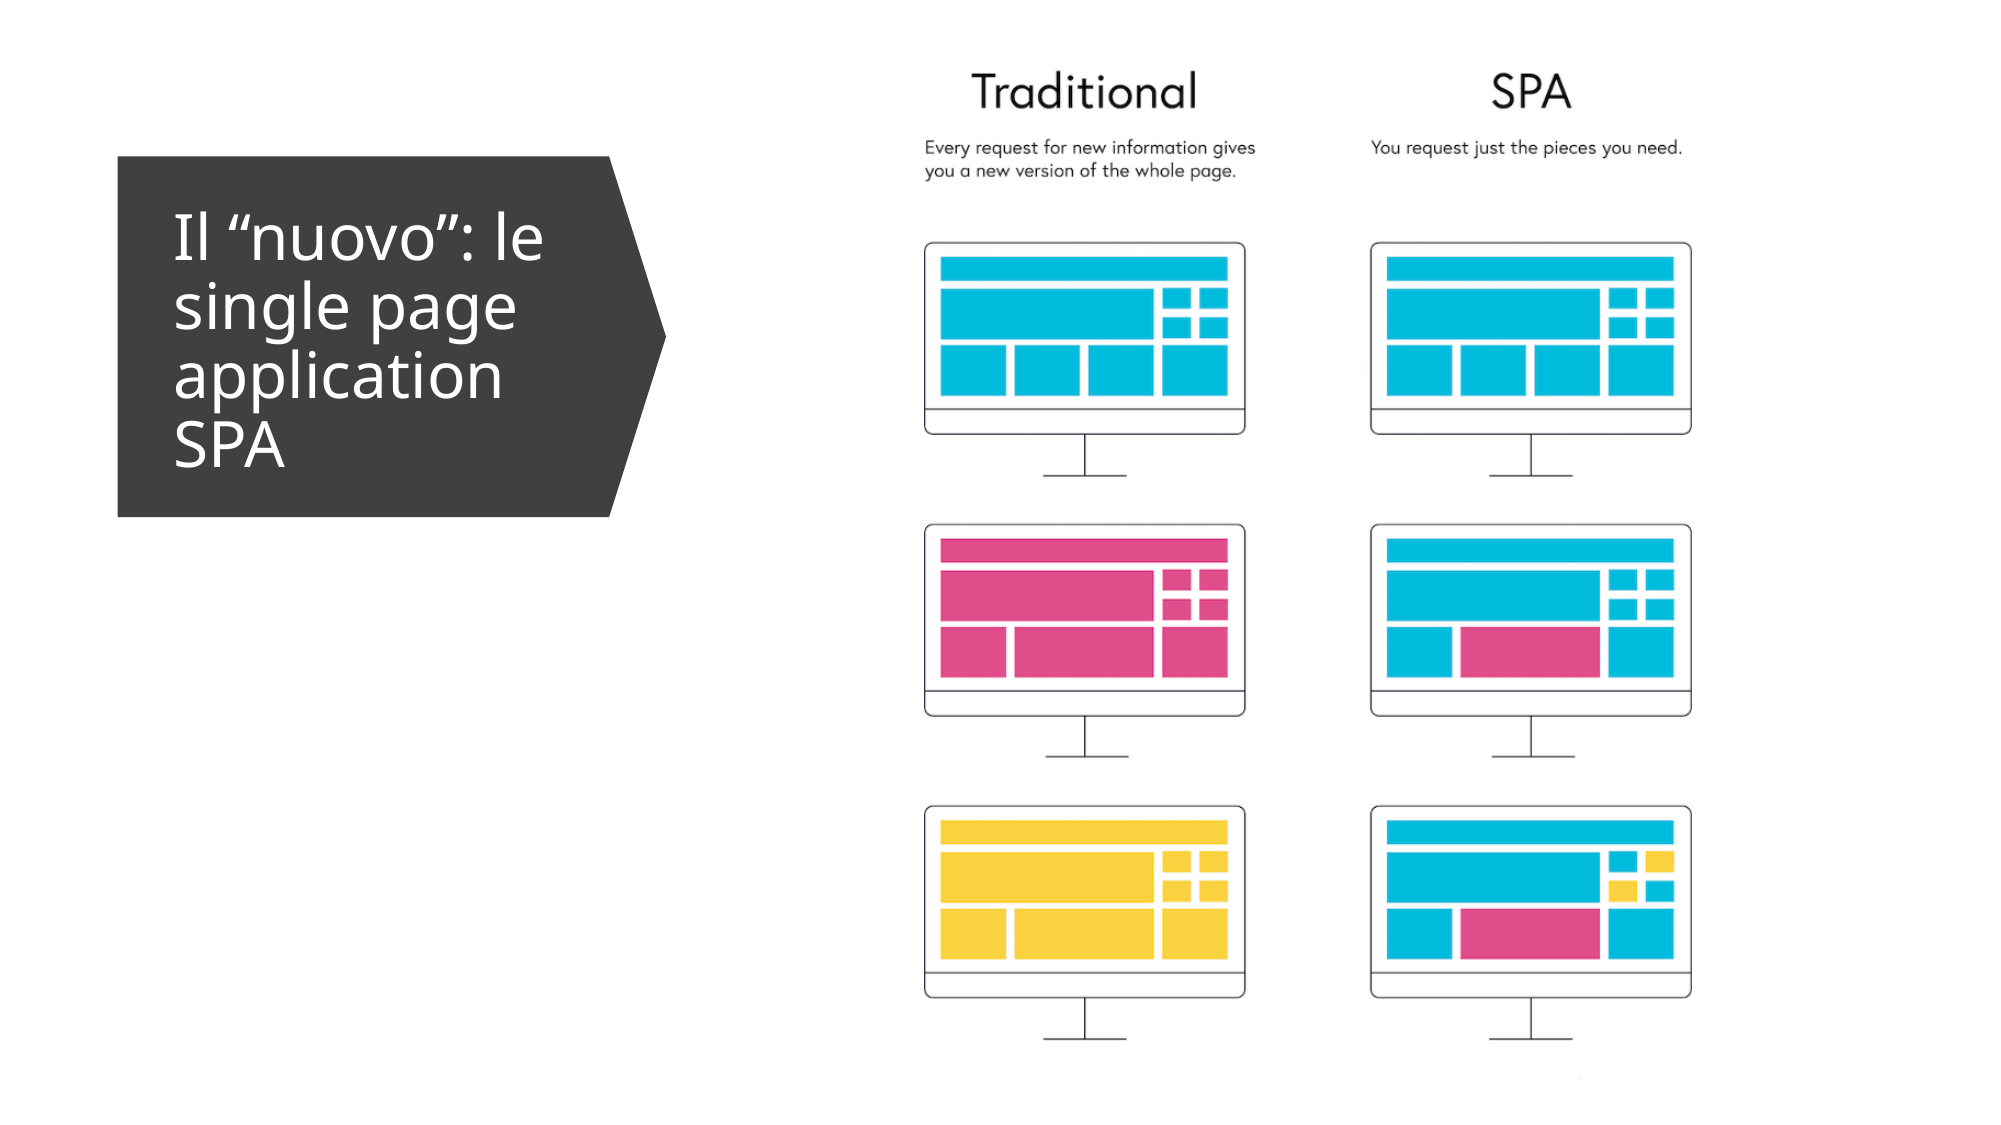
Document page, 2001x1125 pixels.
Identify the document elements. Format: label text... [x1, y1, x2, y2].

picture [924, 66, 1692, 1100]
text_box [116, 155, 668, 519]
title Il “nuovo”: le single page application SPA [158, 197, 597, 490]
